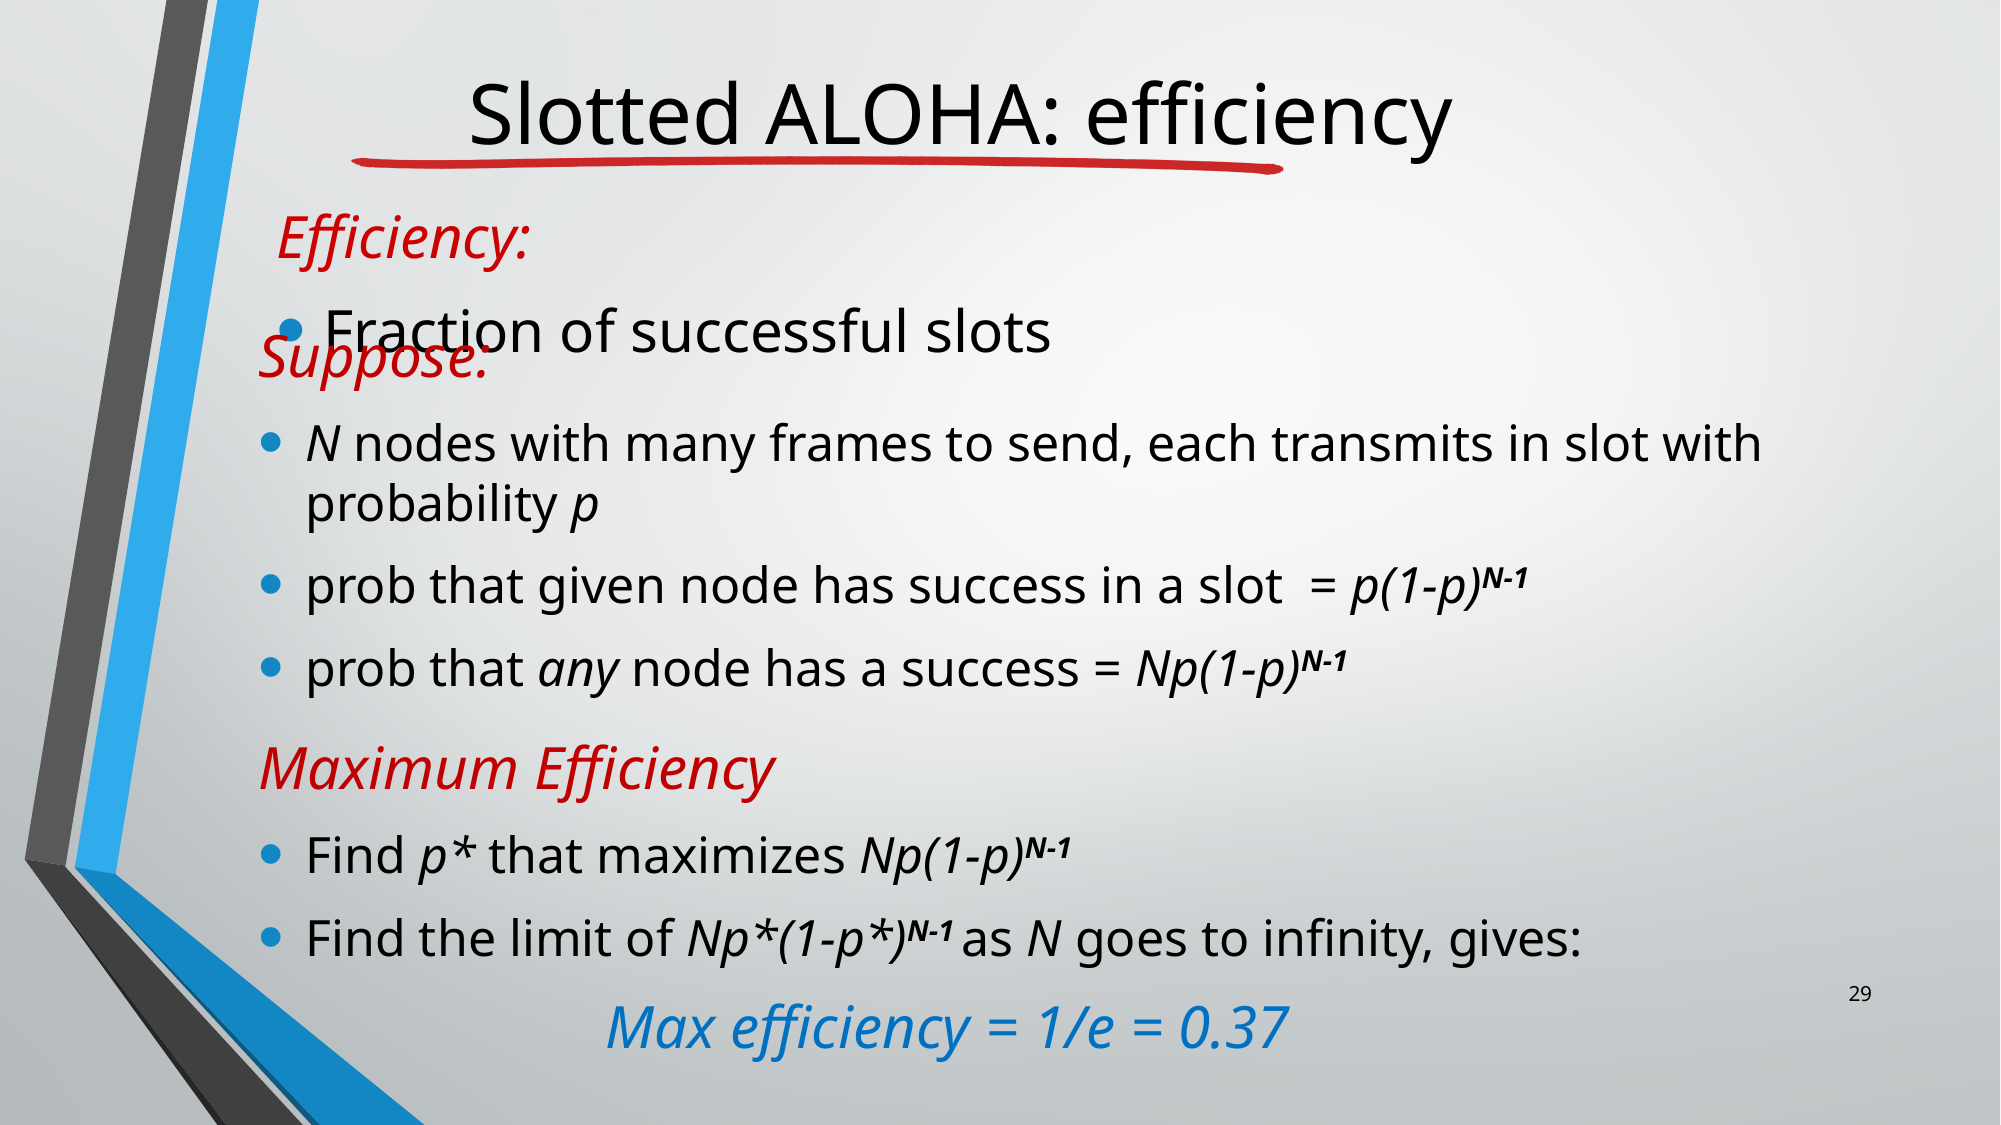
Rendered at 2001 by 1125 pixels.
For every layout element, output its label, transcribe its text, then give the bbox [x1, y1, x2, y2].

text_box Efficiency: Fraction of successful slots [261, 192, 1813, 252]
picture [347, 150, 1295, 180]
title Slotted ALOHA: efficiency [337, 17, 1585, 205]
text_box Suppose: N nodes with many frames to send, each transmits in slot with probability p prob that given node has success in a slot = p(1-p)N-1 prob that any node has a success = Np(1-p)N-1 [243, 252, 1911, 763]
text_box Maximum Efficiency Find p* that maximizes Np(1-p)N-1 Find the limit of Np*(1-p*)N-1 as N goes to infinity, gives: Max efficiency = 1/e = 0.37 [243, 629, 1813, 1125]
slide_number 29 [1796, 965, 1887, 1025]
